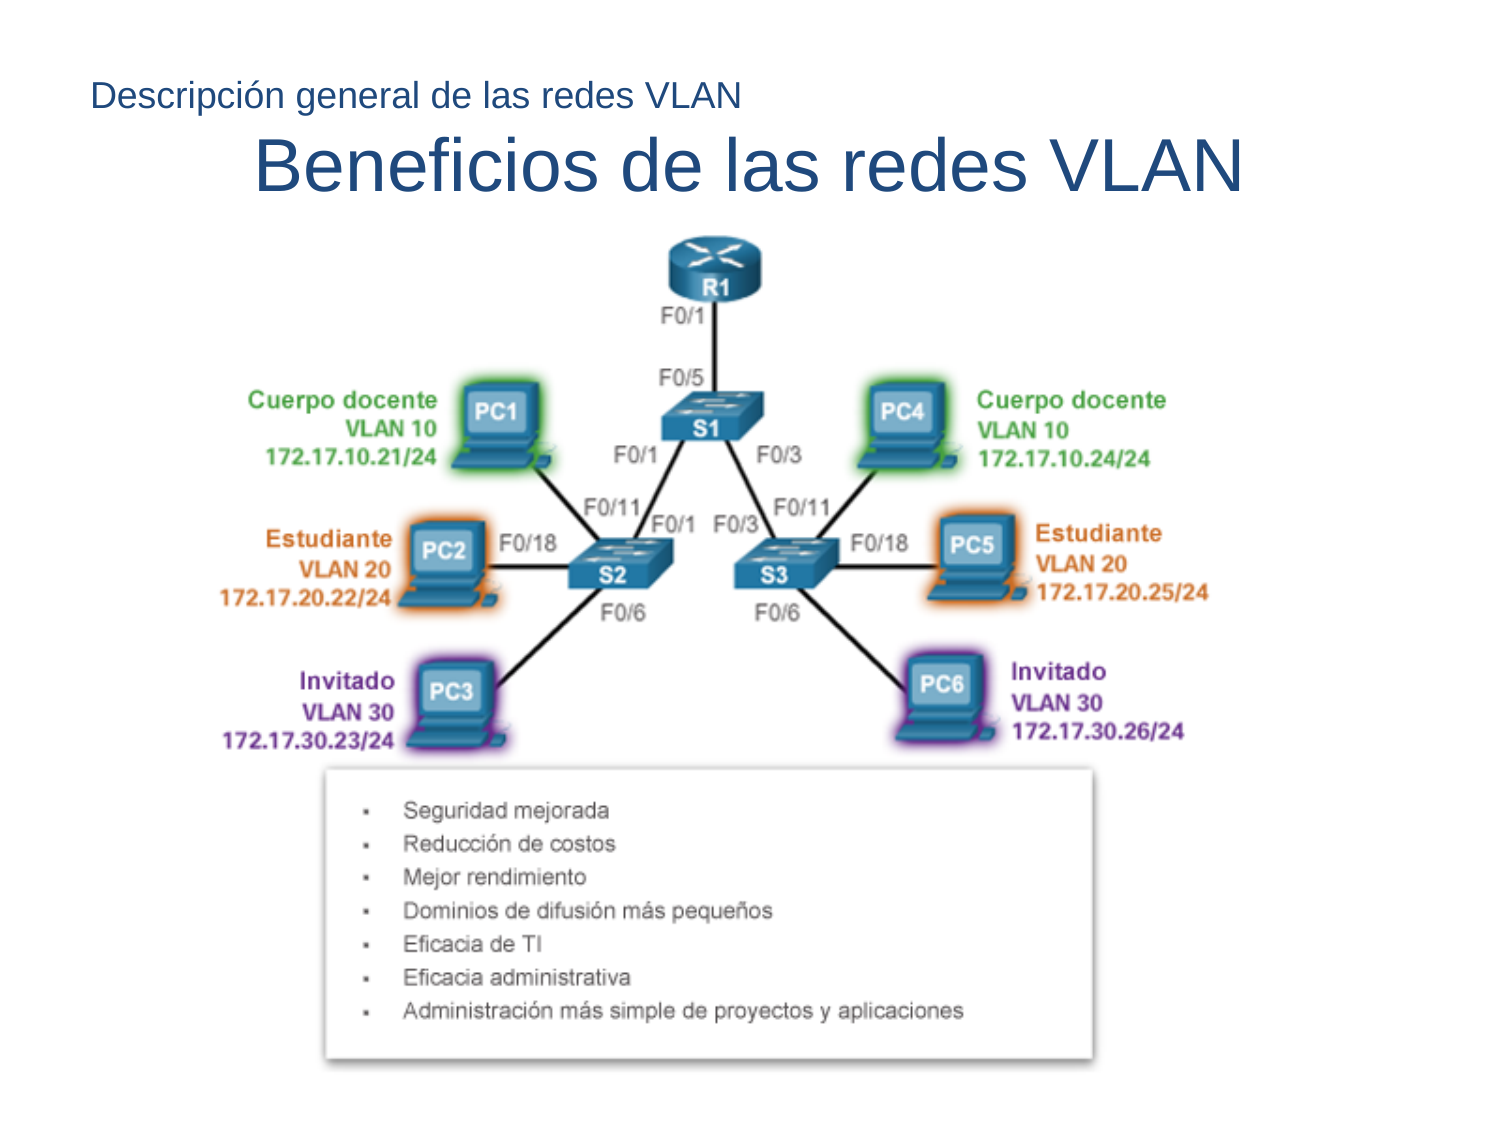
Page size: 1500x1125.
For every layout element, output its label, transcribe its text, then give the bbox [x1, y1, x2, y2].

picture [215, 233, 1230, 1078]
title Descripción general de las redes VLAN Beneficios de las redes VLAN [75, 45, 1425, 233]
